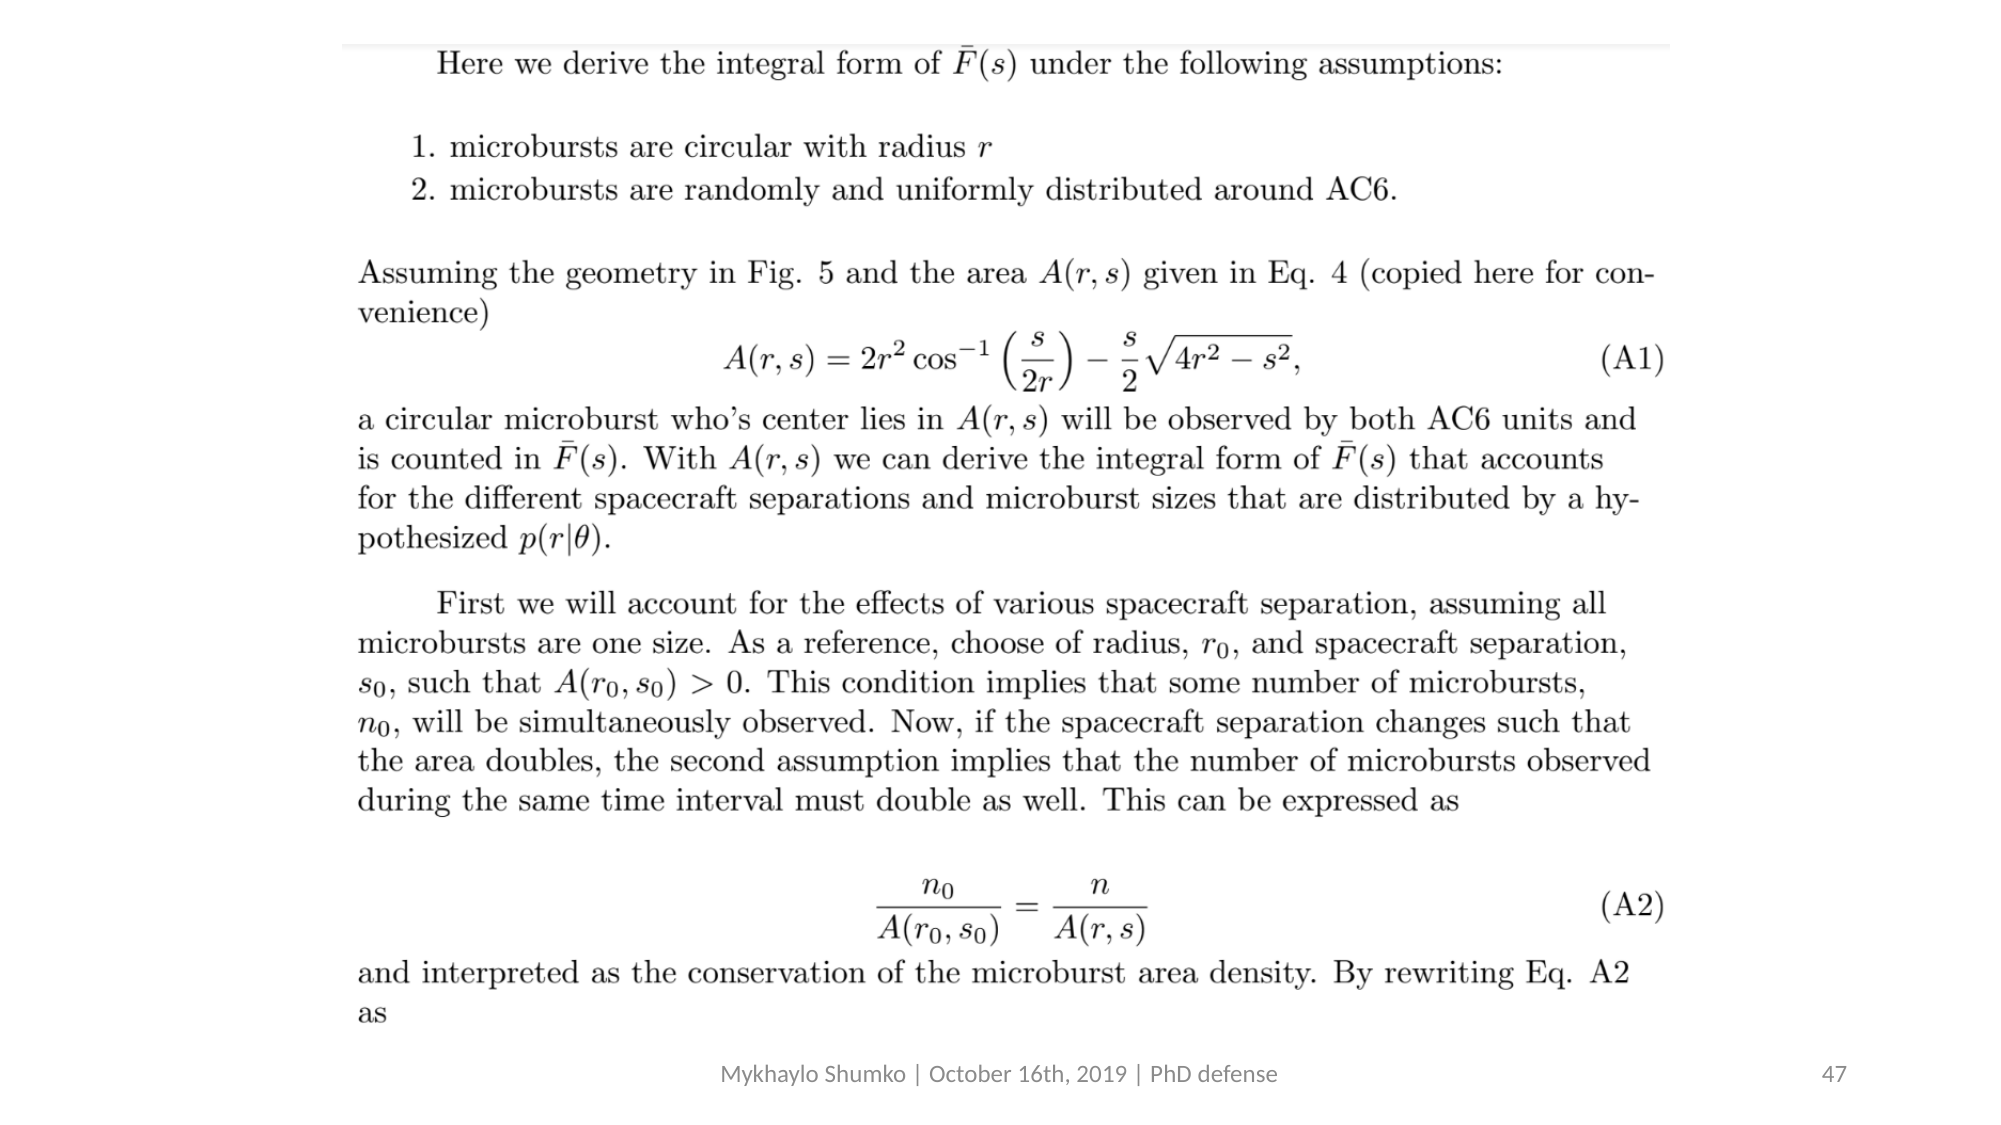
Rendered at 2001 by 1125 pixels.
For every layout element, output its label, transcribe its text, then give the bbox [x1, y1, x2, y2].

picture [342, 44, 1670, 1041]
slide_number 47 [1412, 1042, 1863, 1103]
footer Mykhaylo Shumko | October 16th, 2019 | PhD defense [662, 1042, 1338, 1103]
